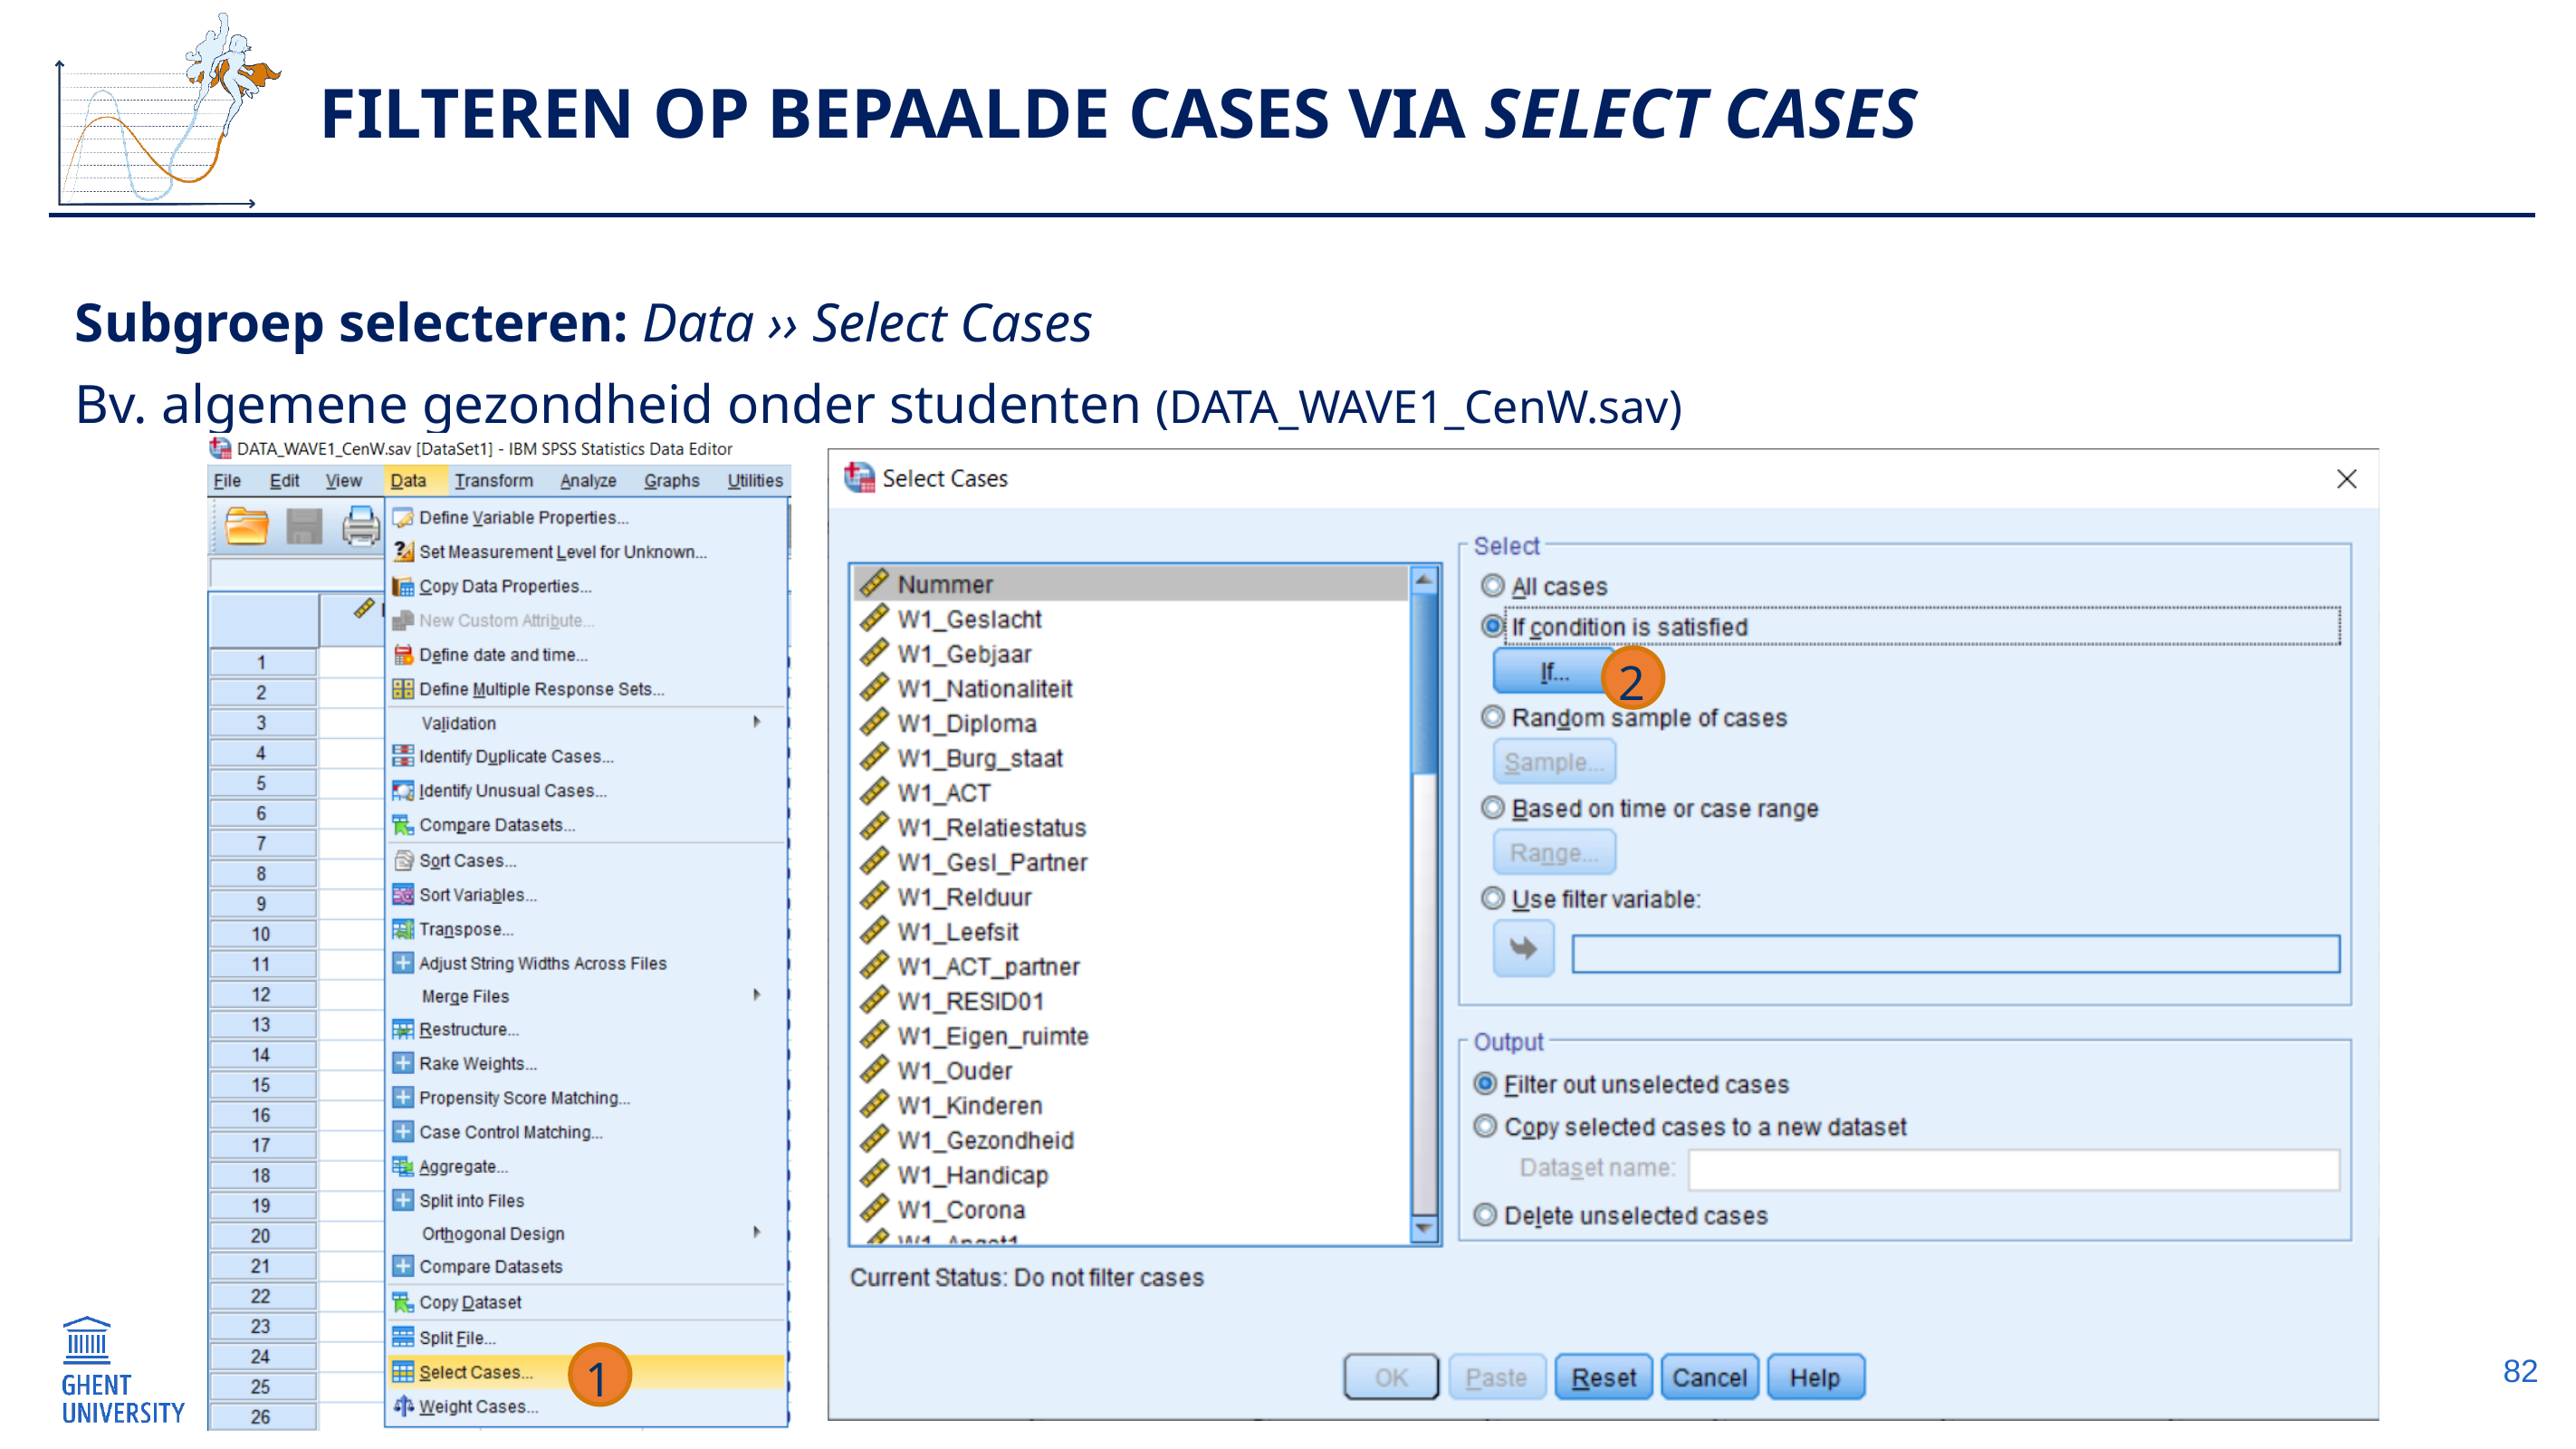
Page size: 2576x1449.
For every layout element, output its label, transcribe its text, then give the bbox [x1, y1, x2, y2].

title Filteren op bepaalde cases via Select Cases [305, 18, 2527, 159]
picture [793, 433, 2380, 1431]
slide_number 82 [2415, 1330, 2553, 1408]
picture [5, 0, 306, 318]
list Subgroep selecteren: Data ›› Select Cases Bv. algemene gezondheid onder studenten (DATA_WAVE1_CenW.sav) [48, 269, 2553, 1408]
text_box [1603, 635, 1767, 712]
picture [62, 433, 792, 1449]
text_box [570, 1331, 733, 1408]
